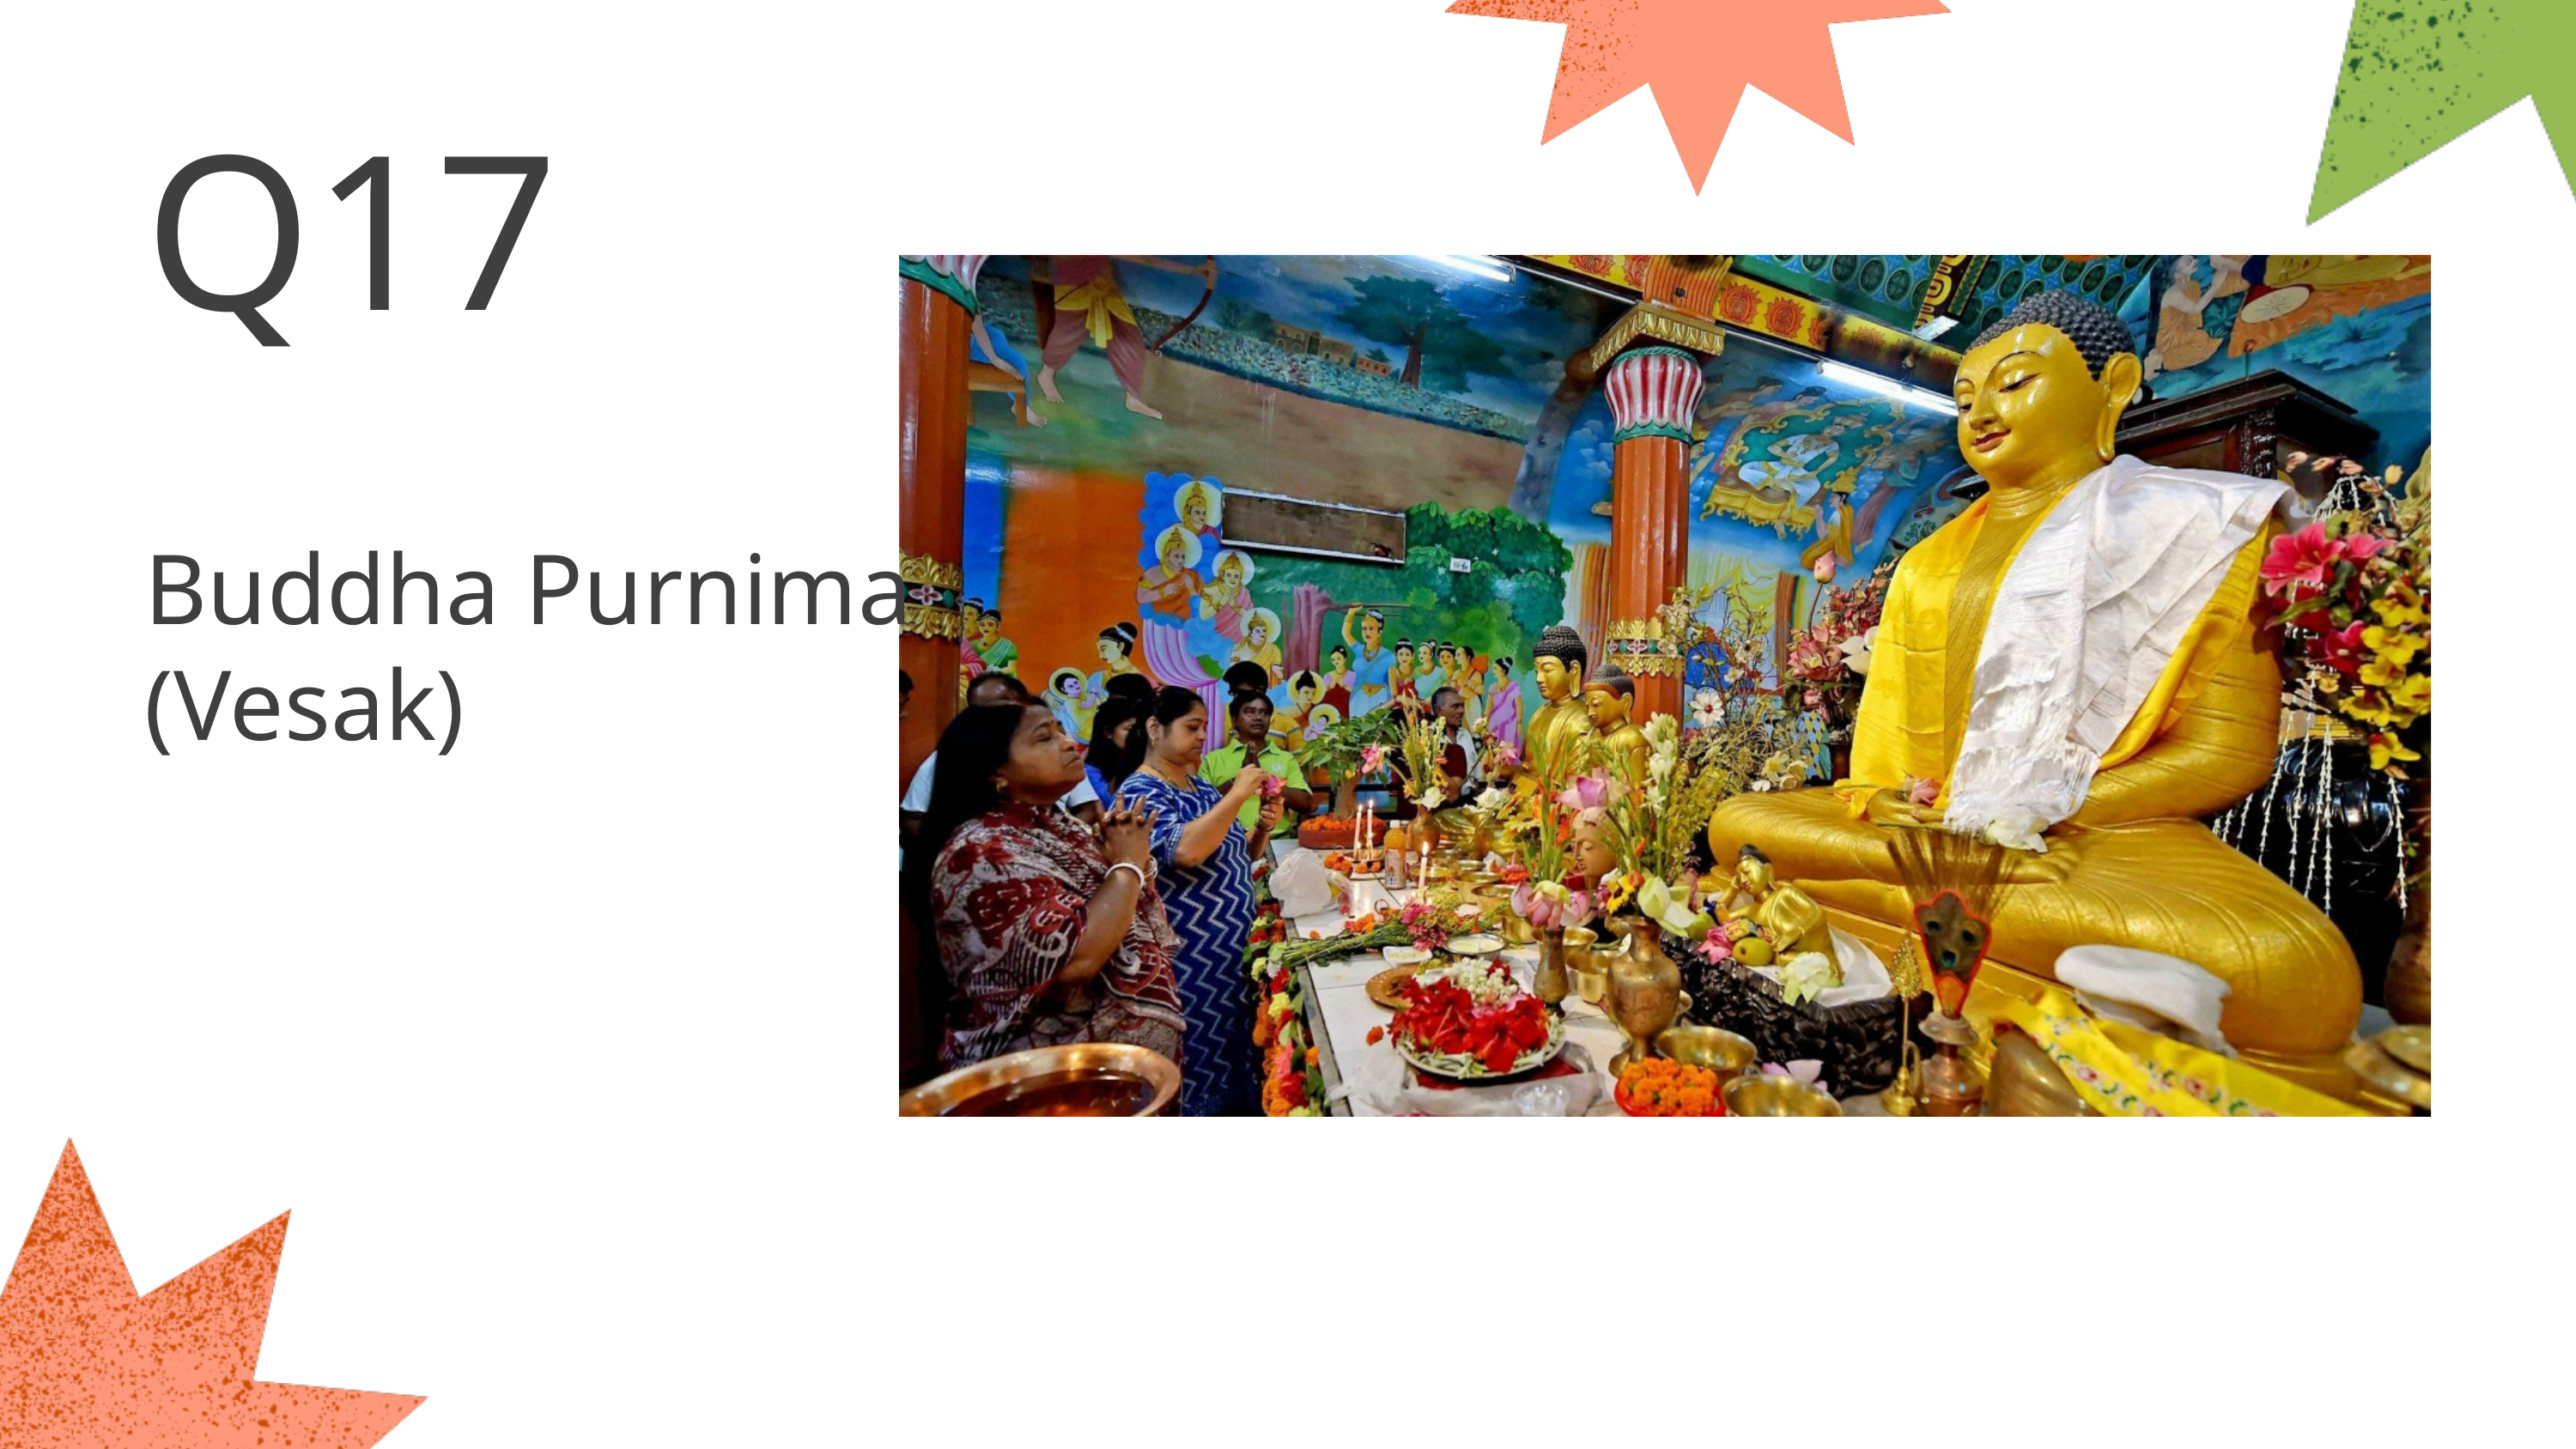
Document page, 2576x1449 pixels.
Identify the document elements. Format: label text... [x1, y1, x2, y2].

text_box [2105, 0, 2576, 333]
text_box [899, 255, 2432, 1117]
text_box [0, 1137, 428, 1449]
text_box Buddha Purnima (Vesak) [144, 527, 1119, 974]
text_box [1444, 0, 1952, 197]
text_box Q17 [144, 94, 1119, 353]
